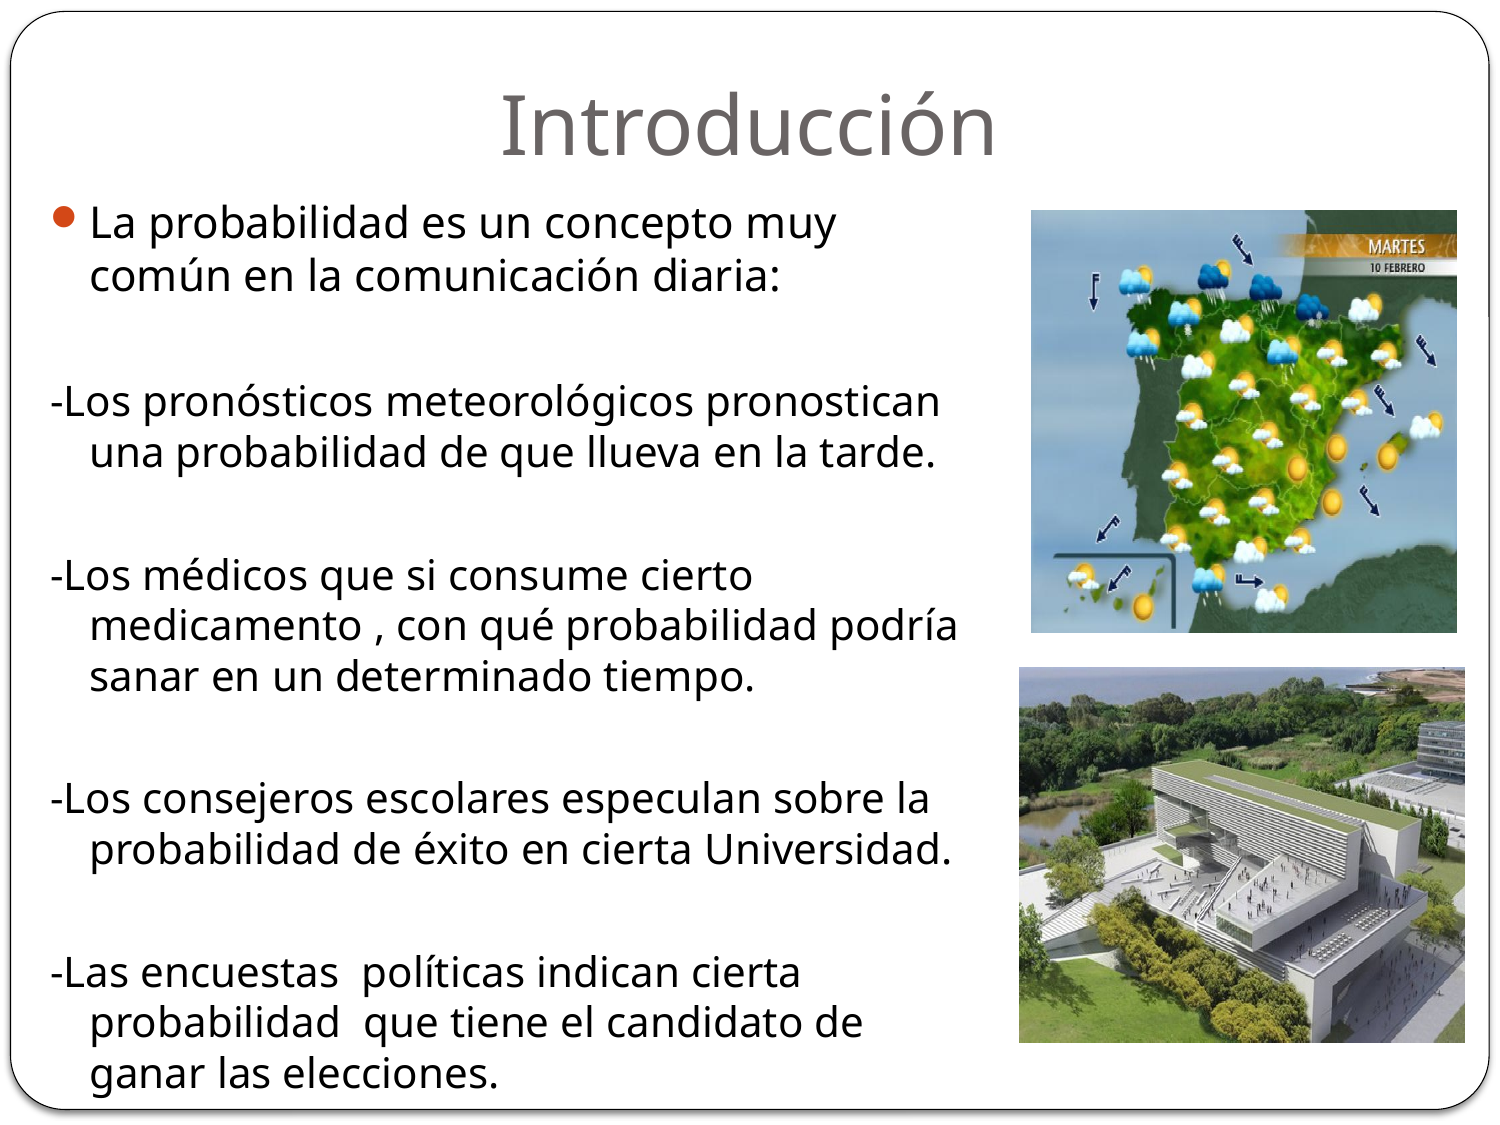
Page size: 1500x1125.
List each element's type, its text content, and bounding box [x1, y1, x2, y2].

title Introducción [75, 0, 1425, 188]
picture [1031, 210, 1457, 633]
picture [1019, 667, 1466, 1044]
list La probabilidad es un concepto muy común en la comunicación diaria: -Los pronósticos meteorológicos pronostican una probabilidad de que llueva en la tarde. -Los médicos que si consume cierto medicamento , con qué probabilidad podría sanar en un determinado tiempo. -Los consejeros escolares especulan sobre la probabilidad de éxito en cierta Universidad. -Las encuestas políticas indican cierta probabilidad que tiene el candidato de ganar las elecciones. [35, 187, 997, 1125]
